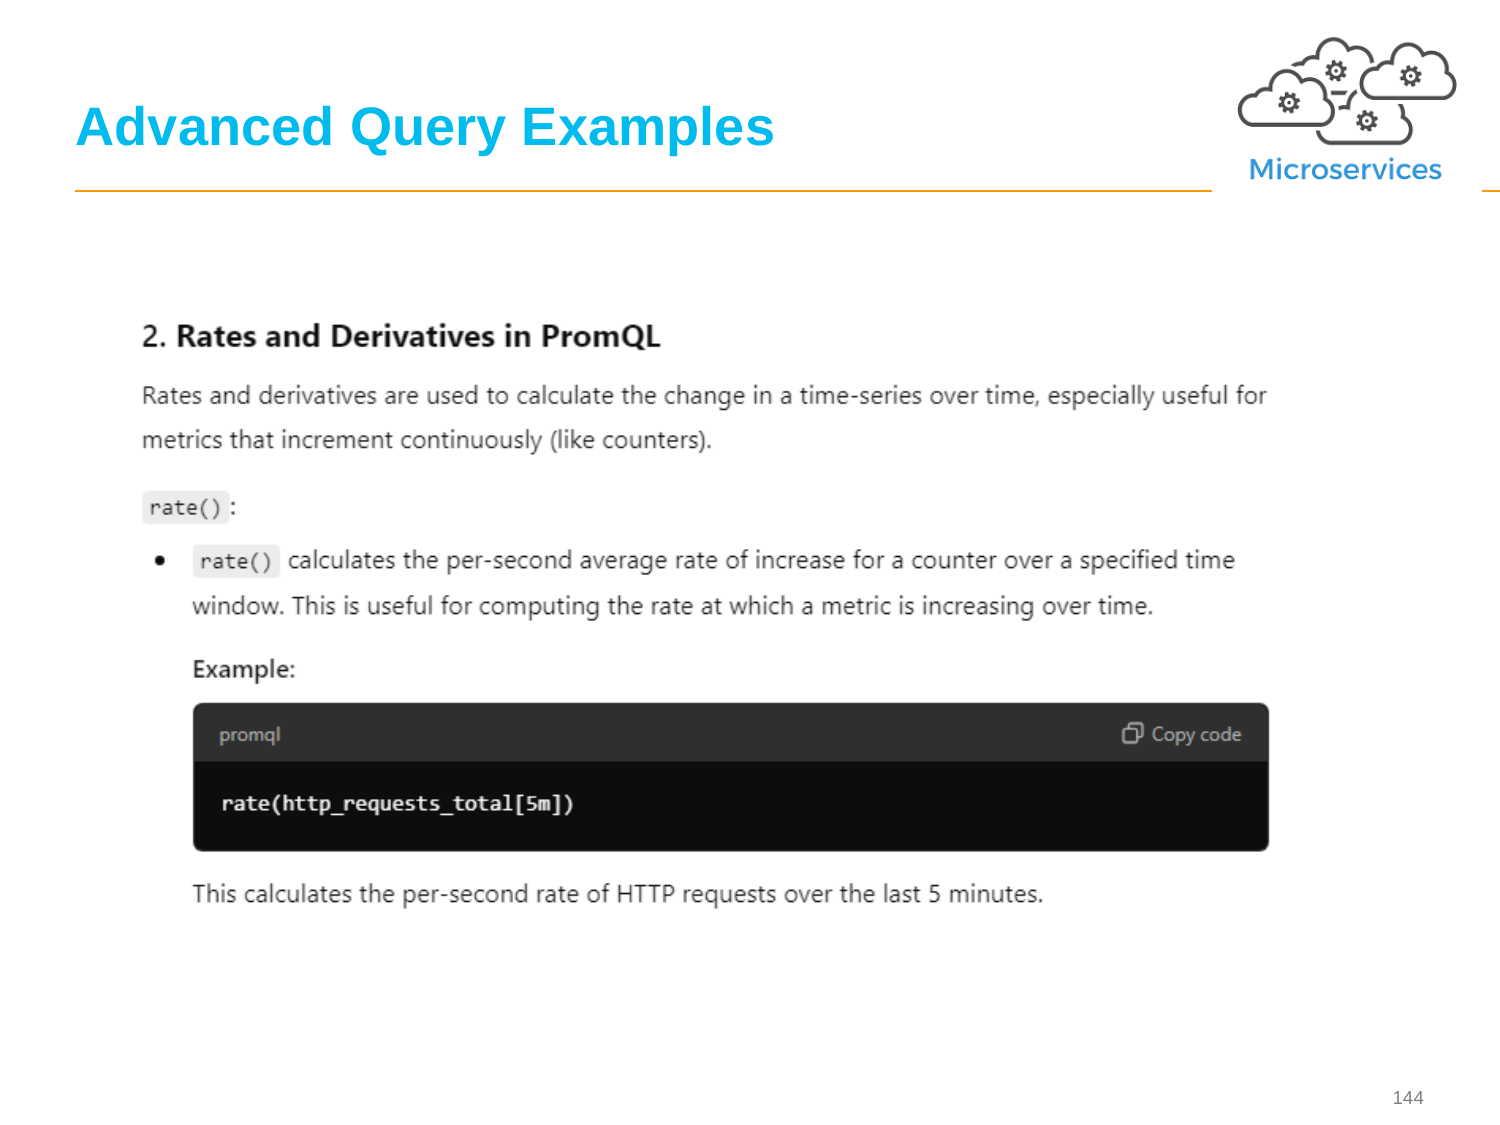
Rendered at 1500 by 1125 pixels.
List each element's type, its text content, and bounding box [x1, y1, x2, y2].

picture [62, 287, 1369, 951]
picture [1212, 1, 1482, 203]
title Advanced Query Examples [75, 27, 1422, 157]
